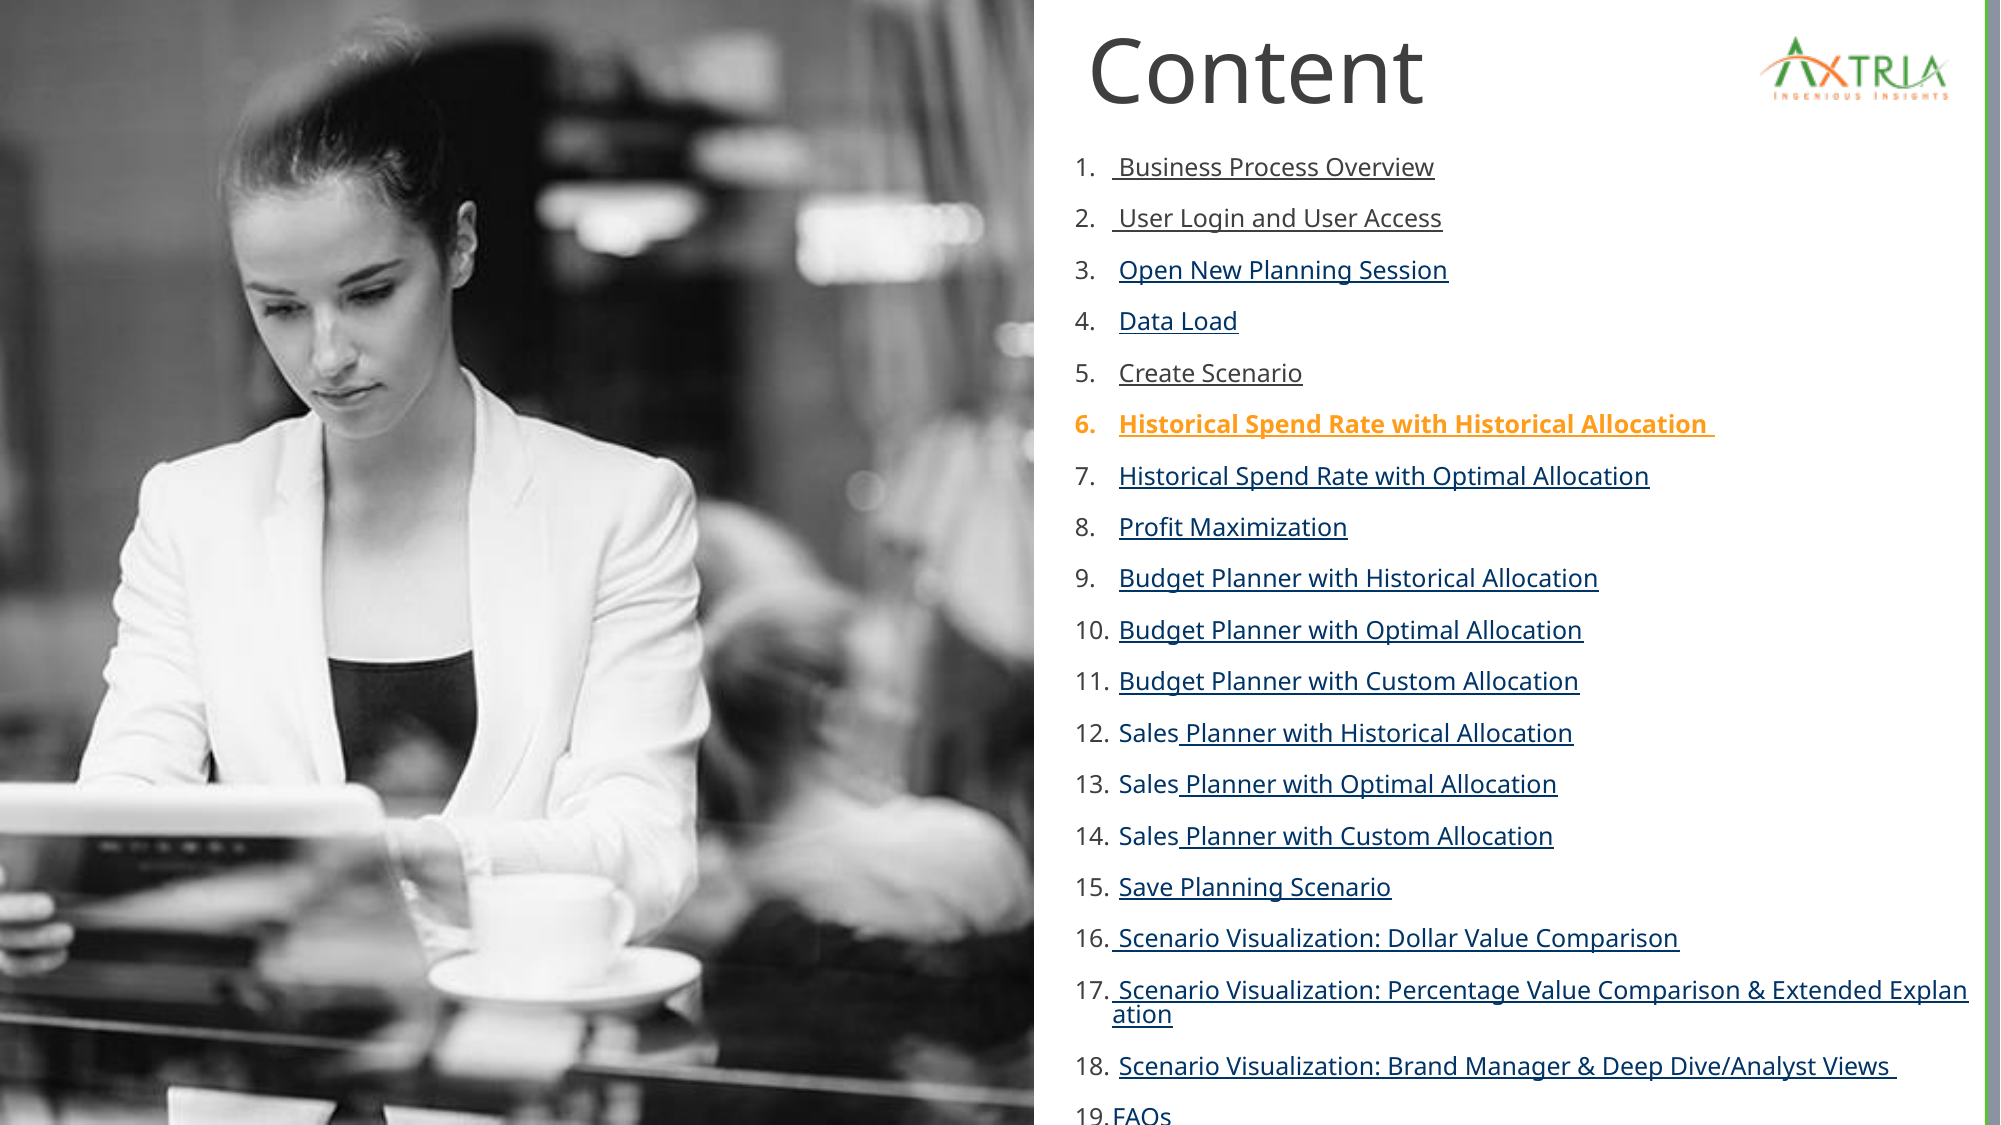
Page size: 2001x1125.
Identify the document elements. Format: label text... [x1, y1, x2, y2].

picture [1759, 36, 1949, 100]
title Content [1087, 18, 1759, 132]
subtitle Business Process Overview User Login and User Access Open New Planning Session Data Load Create Scenario Historical Spend Rate with Historical Allocation Historical Spend Rate with Optimal Allocation Profit Maximization Budget Planner with Historical Allocation Budget Planner with Optimal Allocation Budget Planner with Custom Allocation Sales Planner with Historical Allocation Sales Planner with Optimal Allocation Sales Planner with Custom Allocation Save Planning Scenario Scenario Visualization: Dollar Value Comparison Scenario Visualization: Percentage Value Comparison & Extended Explanation Scenario Visualization: Brand Manager & Deep Dive/Analyst Views FAQs [1074, 144, 1977, 1125]
picture [0, 0, 1034, 1125]
text_box [1988, 0, 2000, 1125]
